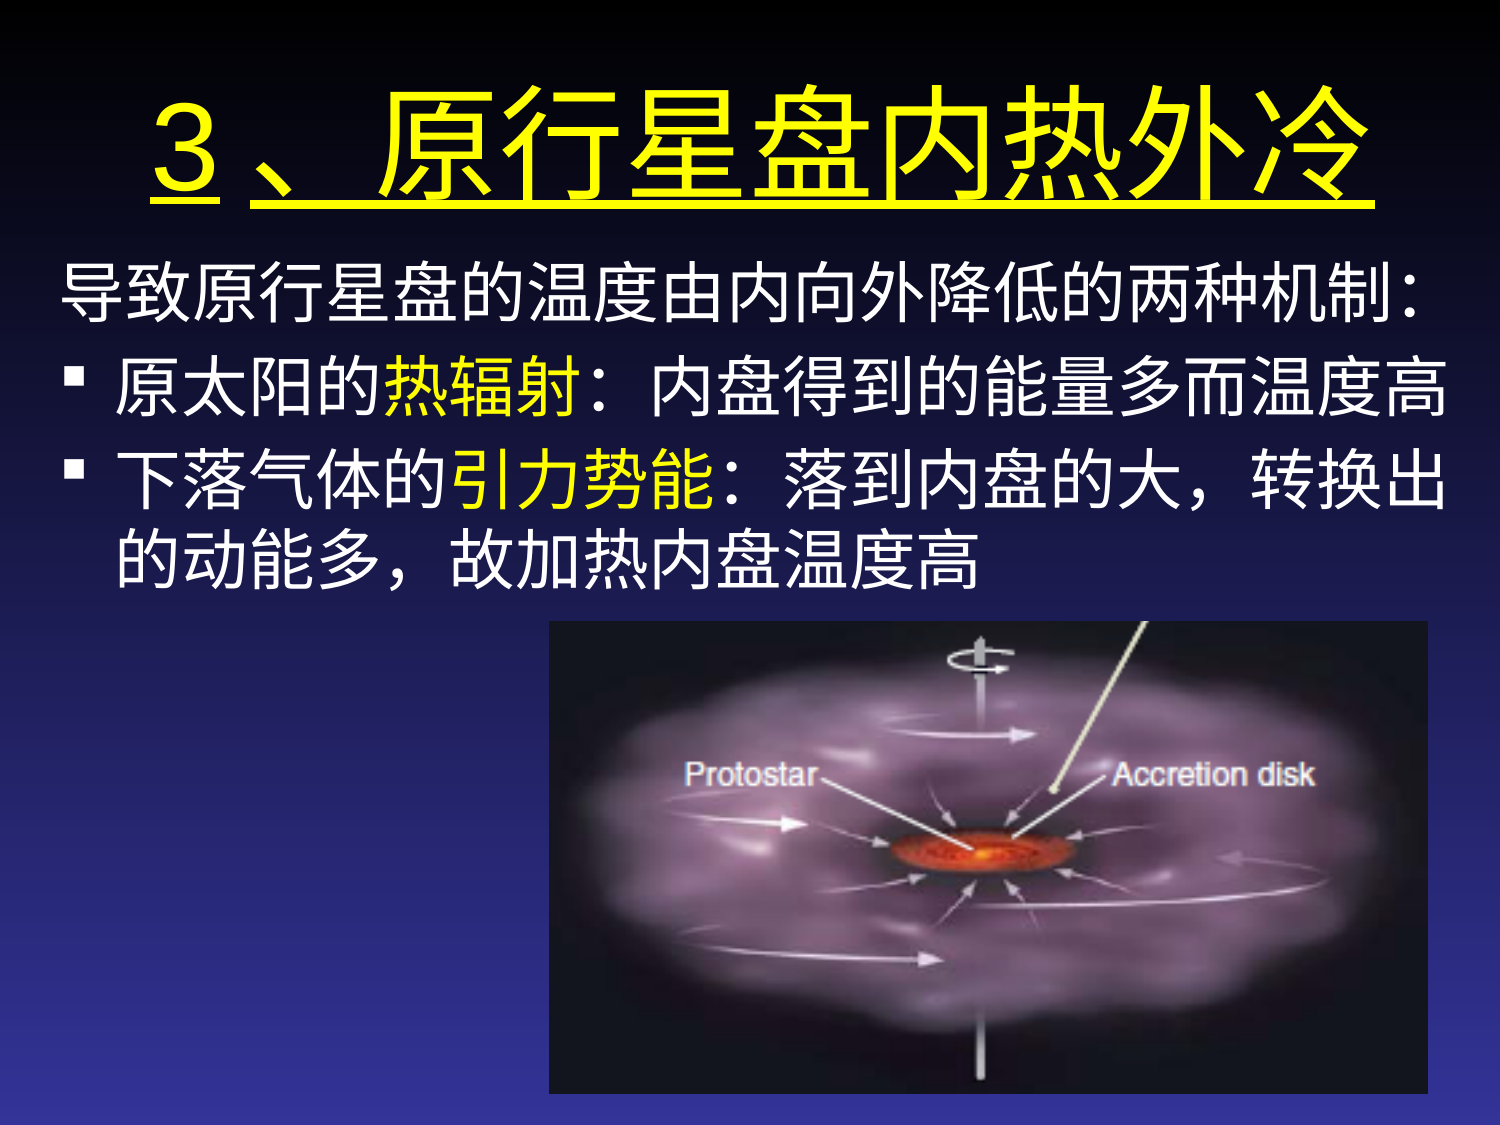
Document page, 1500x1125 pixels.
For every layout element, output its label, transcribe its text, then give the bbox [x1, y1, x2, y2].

picture [548, 621, 1428, 1094]
list 导致原行星盘的温度由内向外降低的两种机制： 原太阳的热辐射：内盘得到的能量多而温度高 下落气体的引力势能：落到内盘的大，转换出的动能多，故加热内盘温度高 [43, 243, 1482, 634]
title 3、原行星盘内热外冷 [62, 50, 1463, 232]
